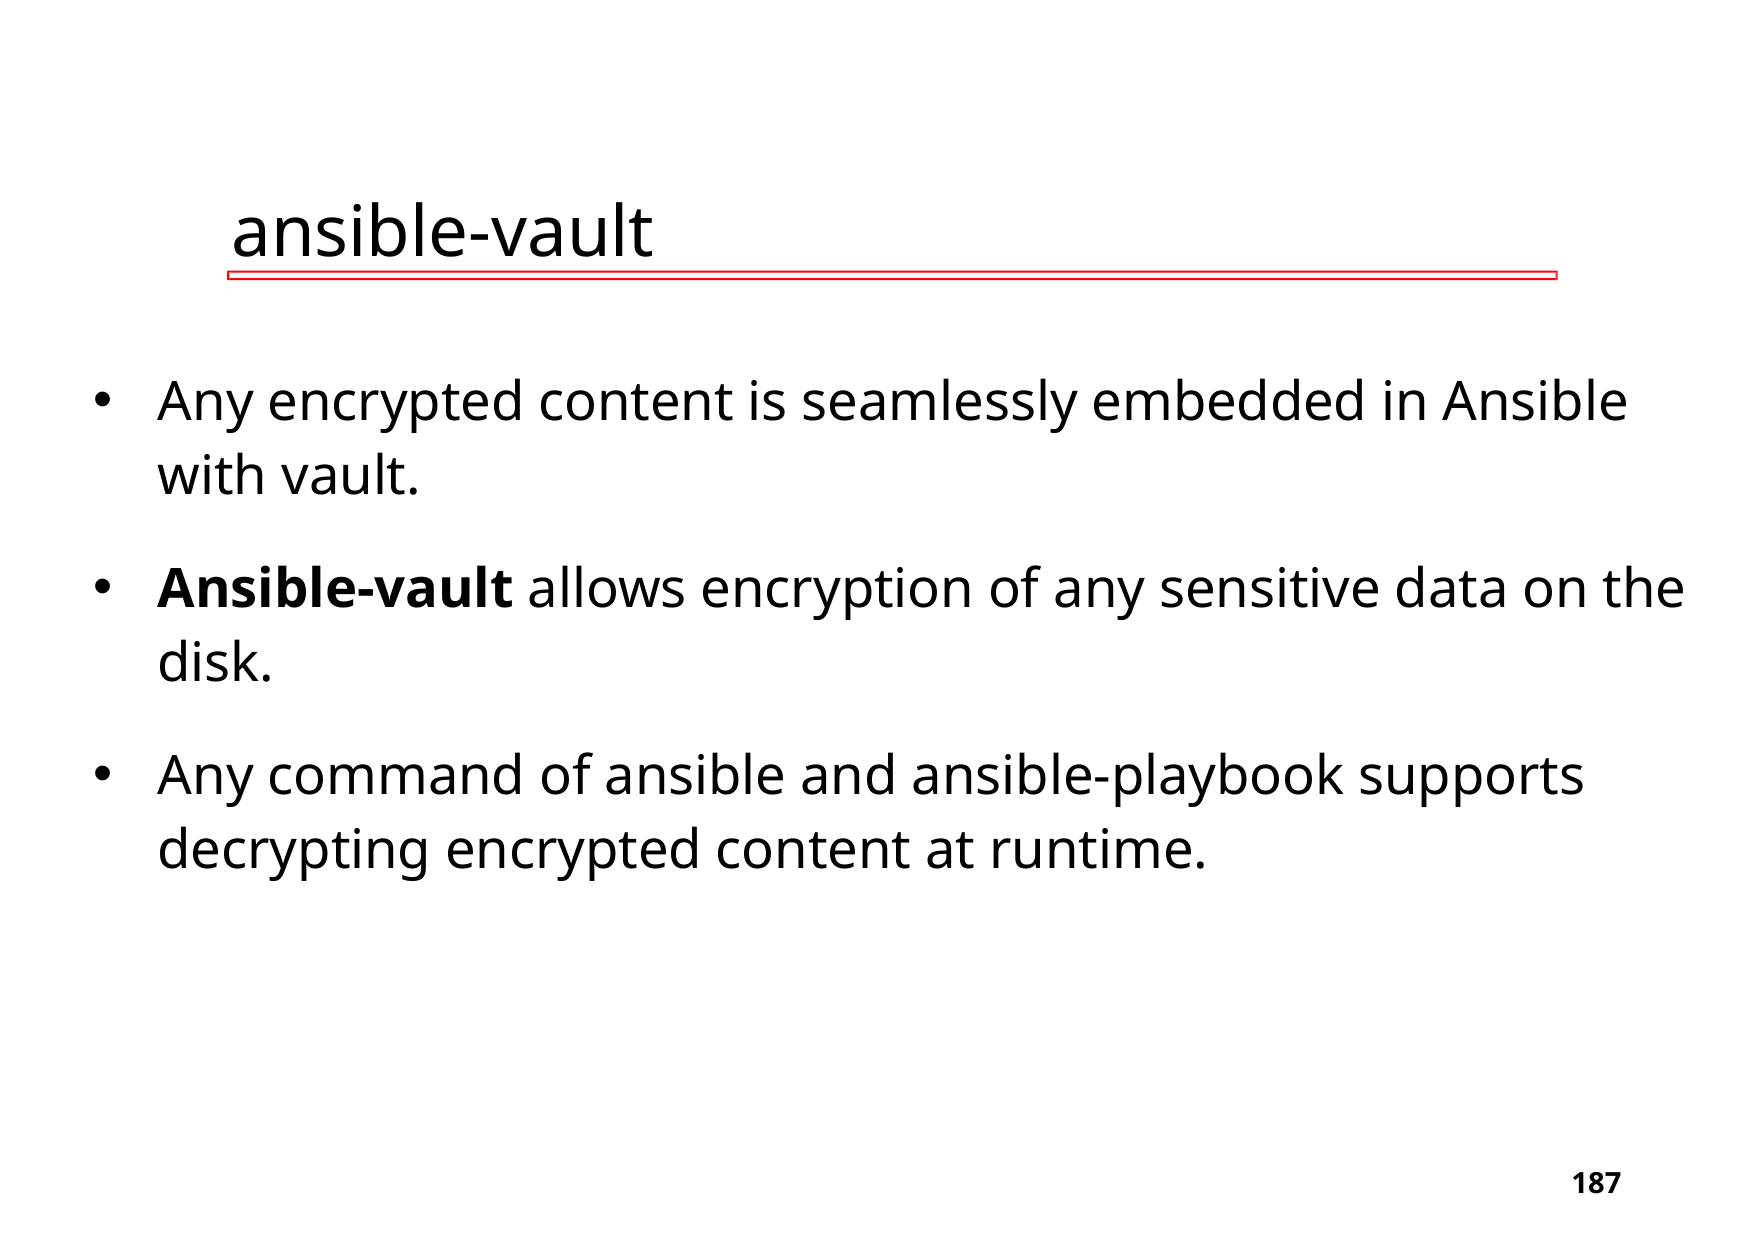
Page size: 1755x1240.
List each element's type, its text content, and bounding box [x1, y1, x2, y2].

title ansible-vault [229, 121, 869, 332]
text_box Any encrypted content is seamlessly embedded in Ansible with vault. Ansible-vault allows encryption of any sensitive data on the disk. Any command of ansible and ansible-playbook supports decrypting encrypted content at runtime. [82, 354, 1715, 880]
slide_number ‹#› [1567, 1164, 1715, 1240]
